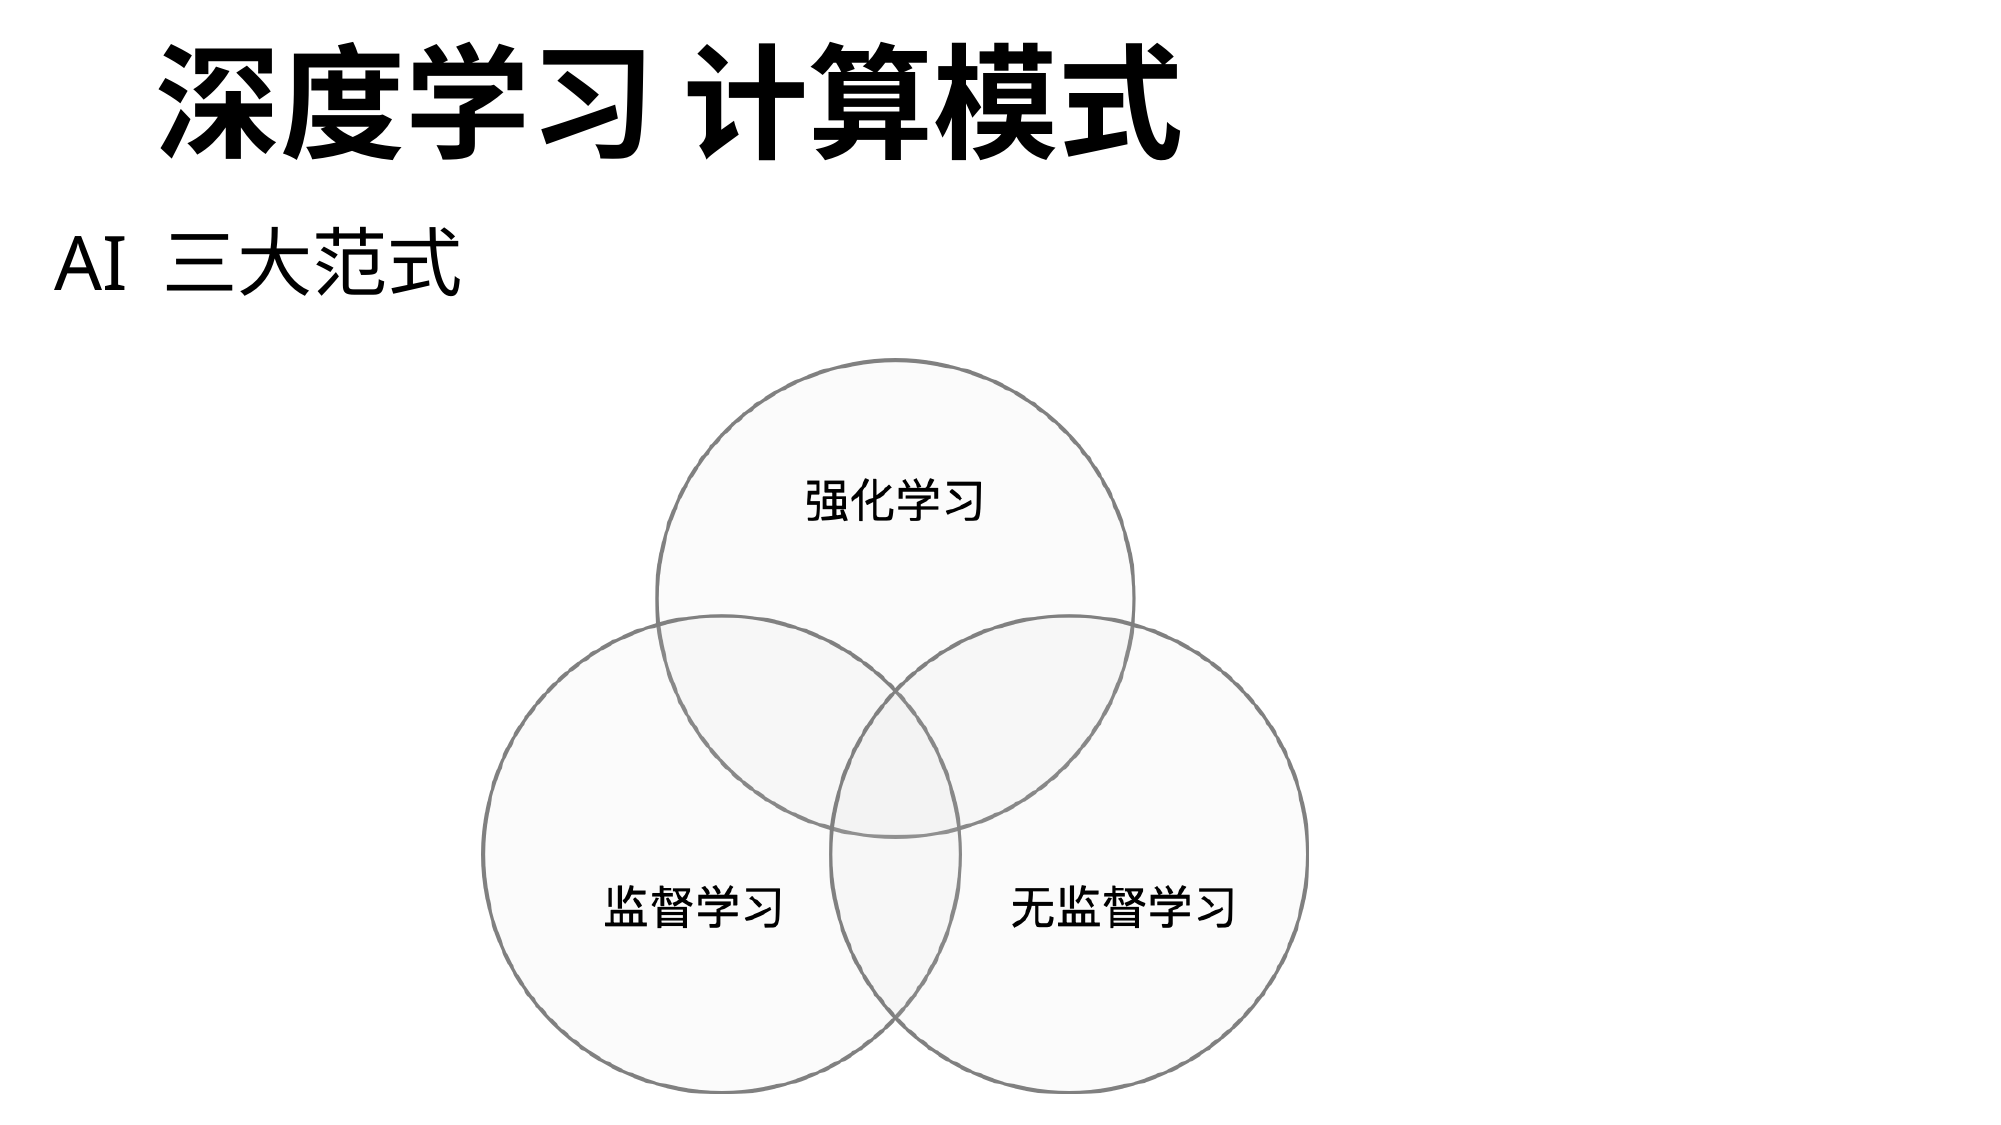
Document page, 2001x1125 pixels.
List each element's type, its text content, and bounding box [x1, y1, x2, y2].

picture [481, 358, 1309, 1095]
text_box AI 三大范式 [39, 217, 1838, 315]
title 深度学习 计算模式 [140, 0, 1411, 217]
